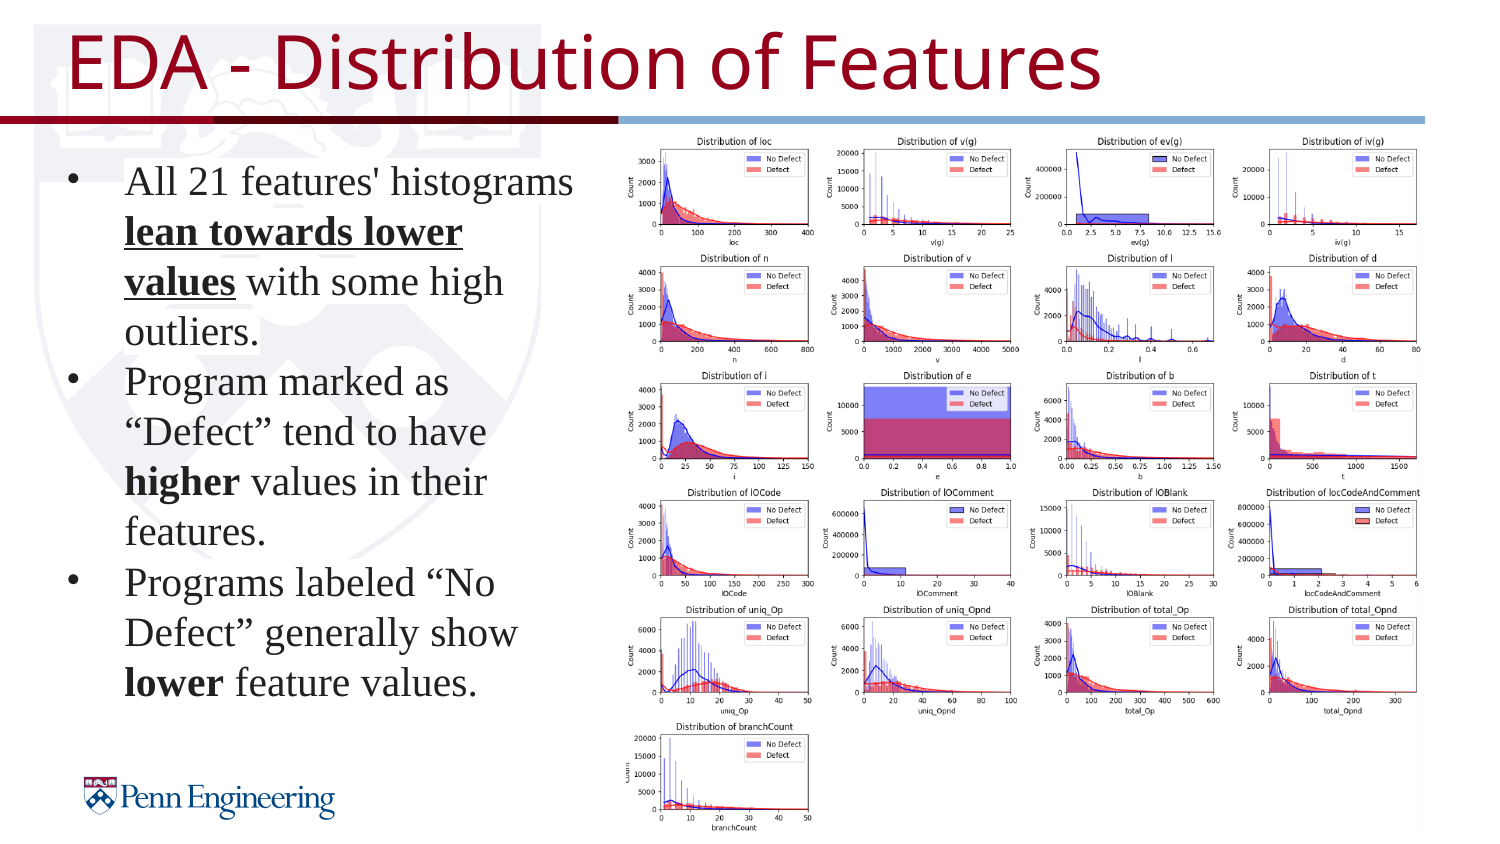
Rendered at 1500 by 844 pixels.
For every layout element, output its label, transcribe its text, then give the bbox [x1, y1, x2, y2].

title EDA - Distribution of Features [50, 2, 1401, 117]
picture [75, 770, 343, 823]
list All 21 features' histograms lean towards lower values with some high outliers. Program marked as “Defect” tend to have higher values in their features. Programs labeled “No Defect” generally show lower feature values. [34, 146, 590, 752]
picture [625, 135, 1421, 832]
